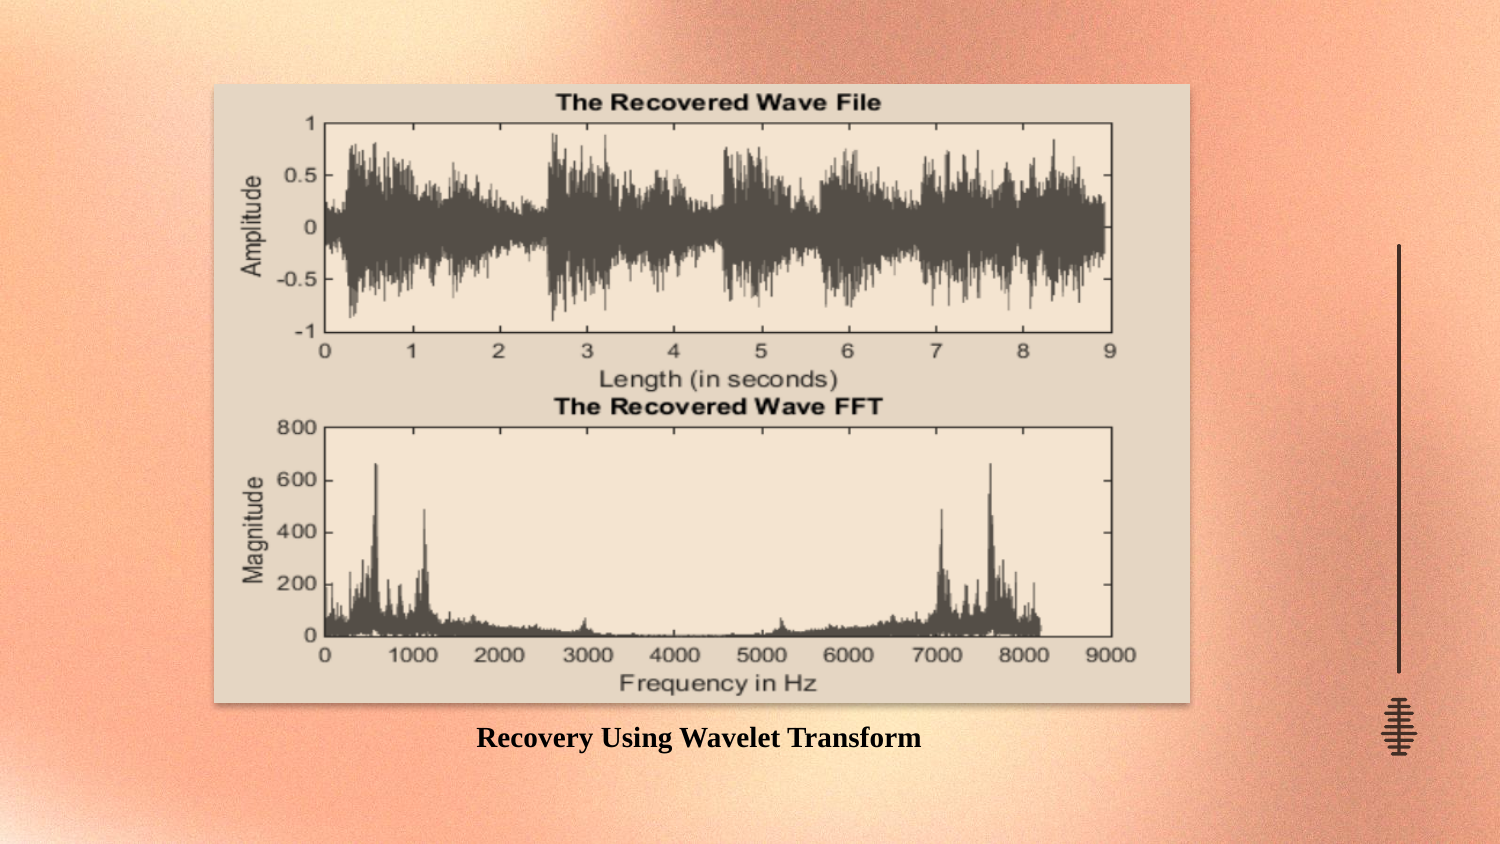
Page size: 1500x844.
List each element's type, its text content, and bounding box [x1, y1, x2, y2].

text_box Recovery Using Wavelet Transform [454, 707, 1205, 761]
picture [0, 0, 1500, 844]
